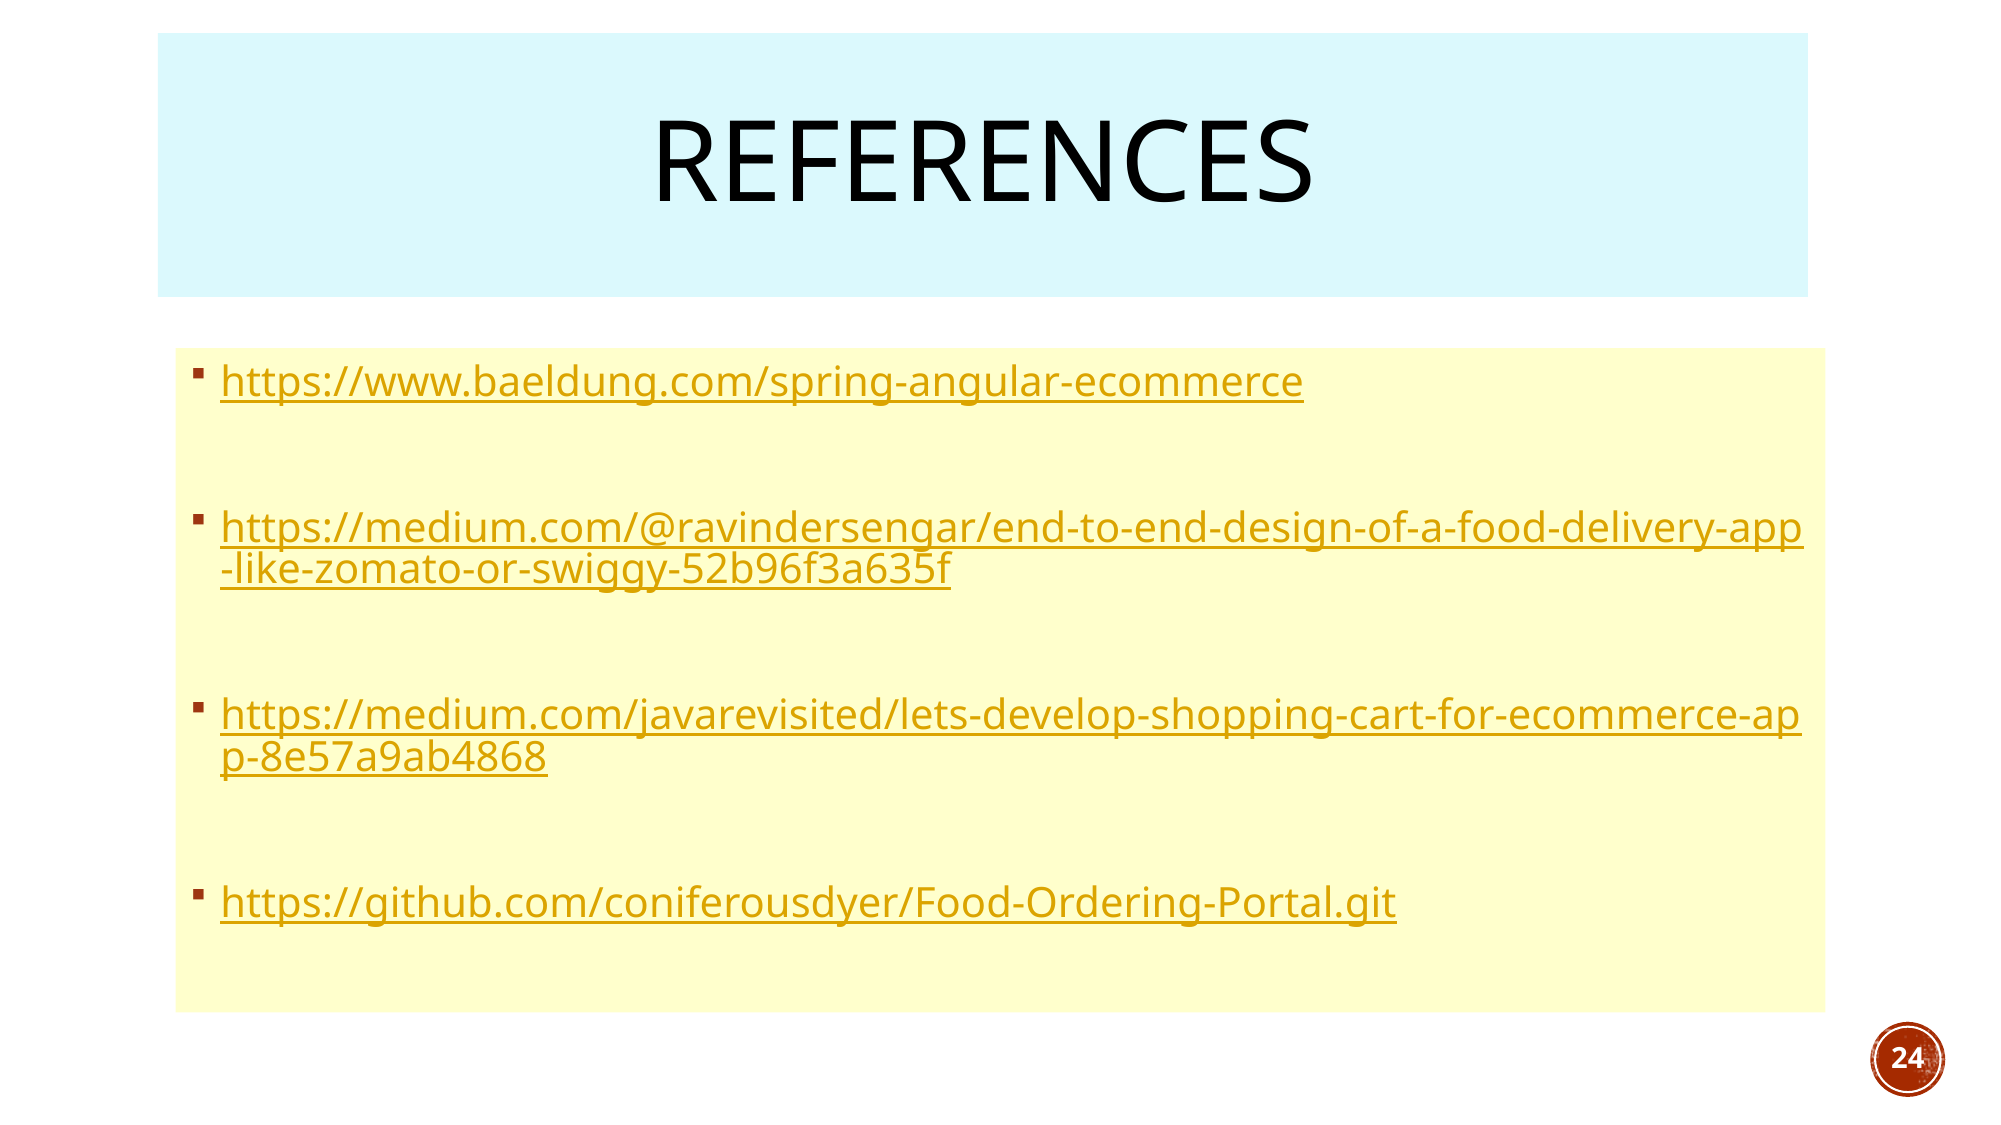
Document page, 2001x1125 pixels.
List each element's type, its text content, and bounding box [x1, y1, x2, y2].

title References [157, 33, 1808, 297]
list https://www.baeldung.com/spring-angular-ecommerce https://medium.com/@ravindersengar/end-to-end-design-of-a-food-delivery-app-like-zomato-or-swiggy-52b96f3a635f https://medium.com/javarevisited/lets-develop-shopping-cart-for-ecommerce-app-8e57a9ab4868 https://github.com/coniferousdyer/Food-Ordering-Portal.git [175, 348, 1826, 1013]
slide_number 24 [1855, 1028, 1961, 1089]
